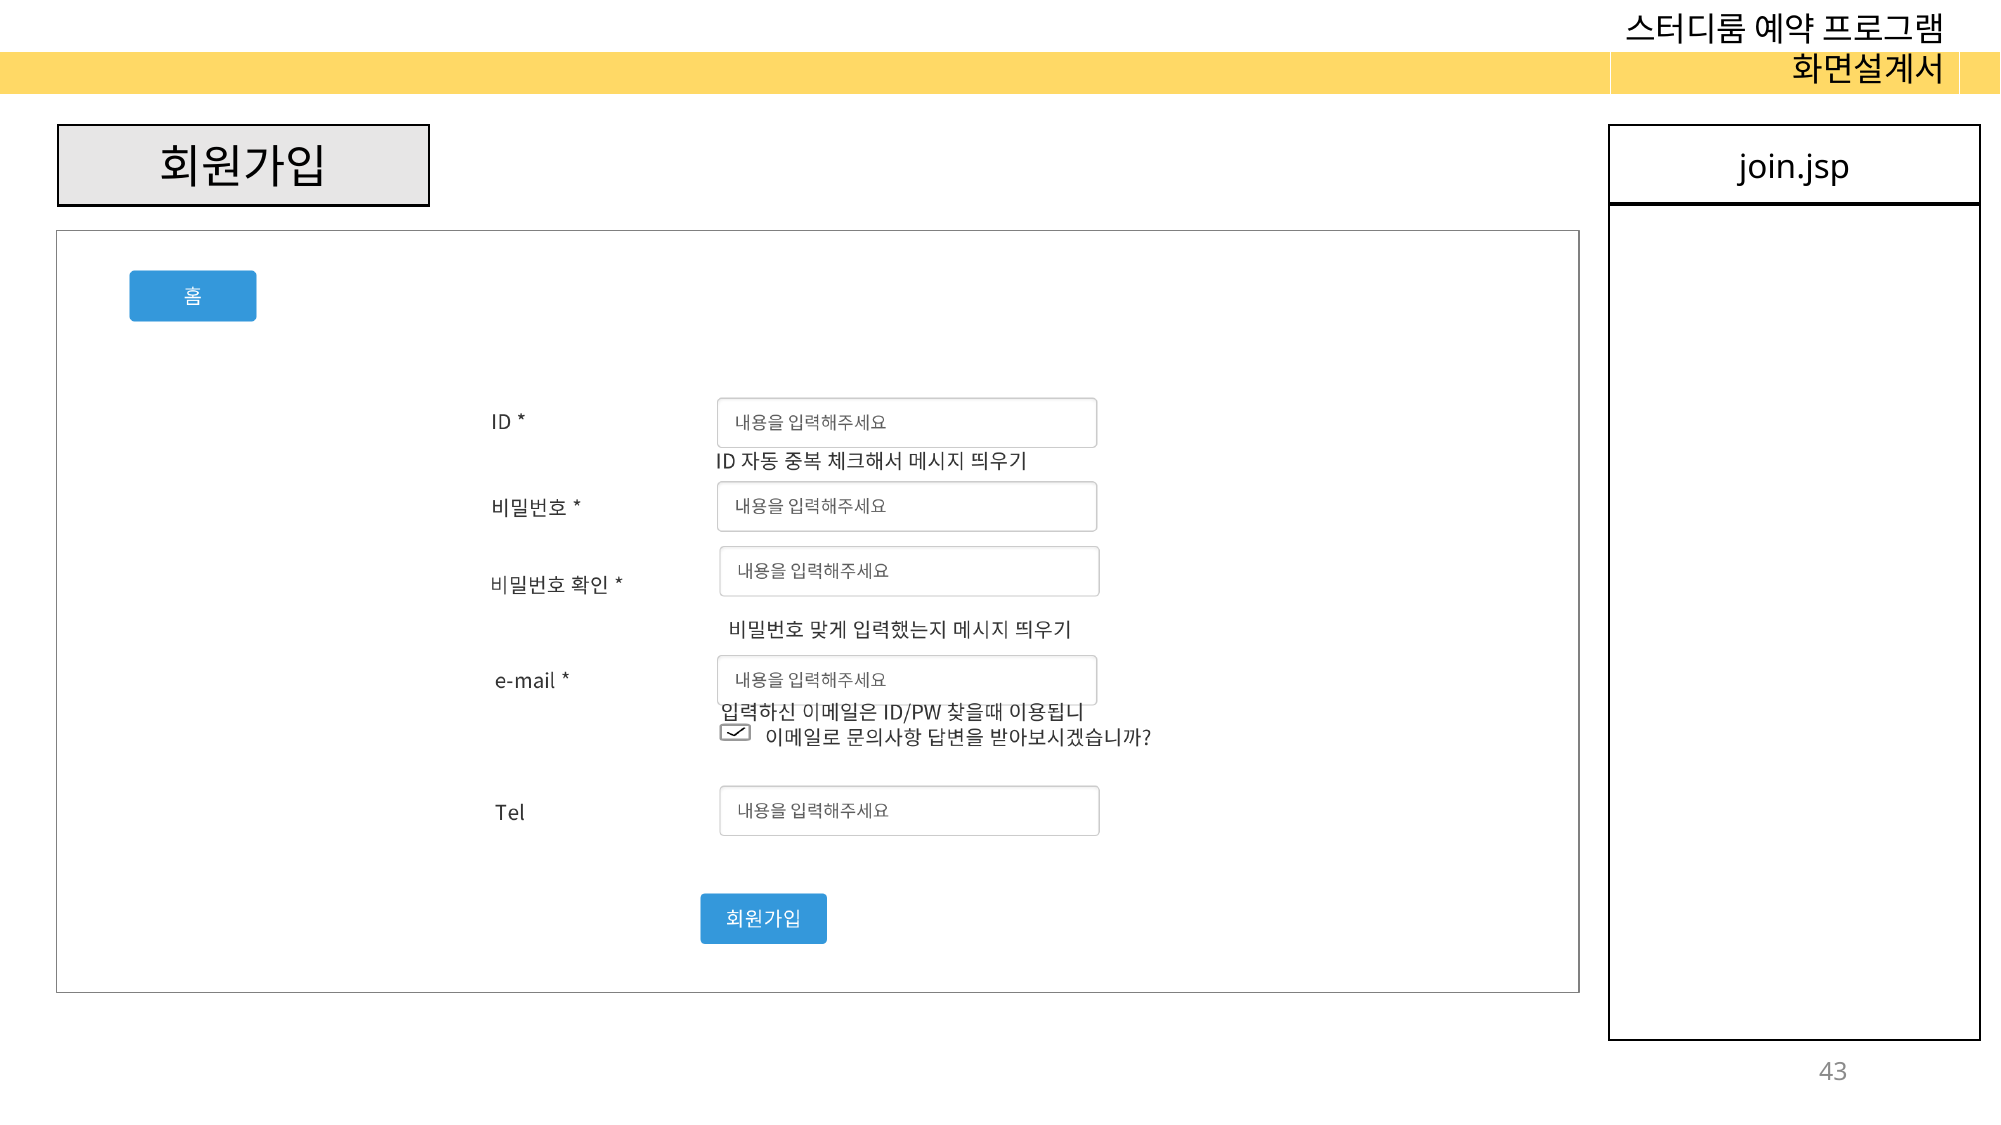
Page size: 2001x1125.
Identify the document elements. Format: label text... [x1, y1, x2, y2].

text_box 회원가입 [57, 124, 430, 207]
text_box join.jsp [1608, 124, 1981, 206]
text_box [1608, 206, 1981, 1041]
slide_number 42 [1412, 1042, 1863, 1103]
picture [57, 231, 1579, 992]
